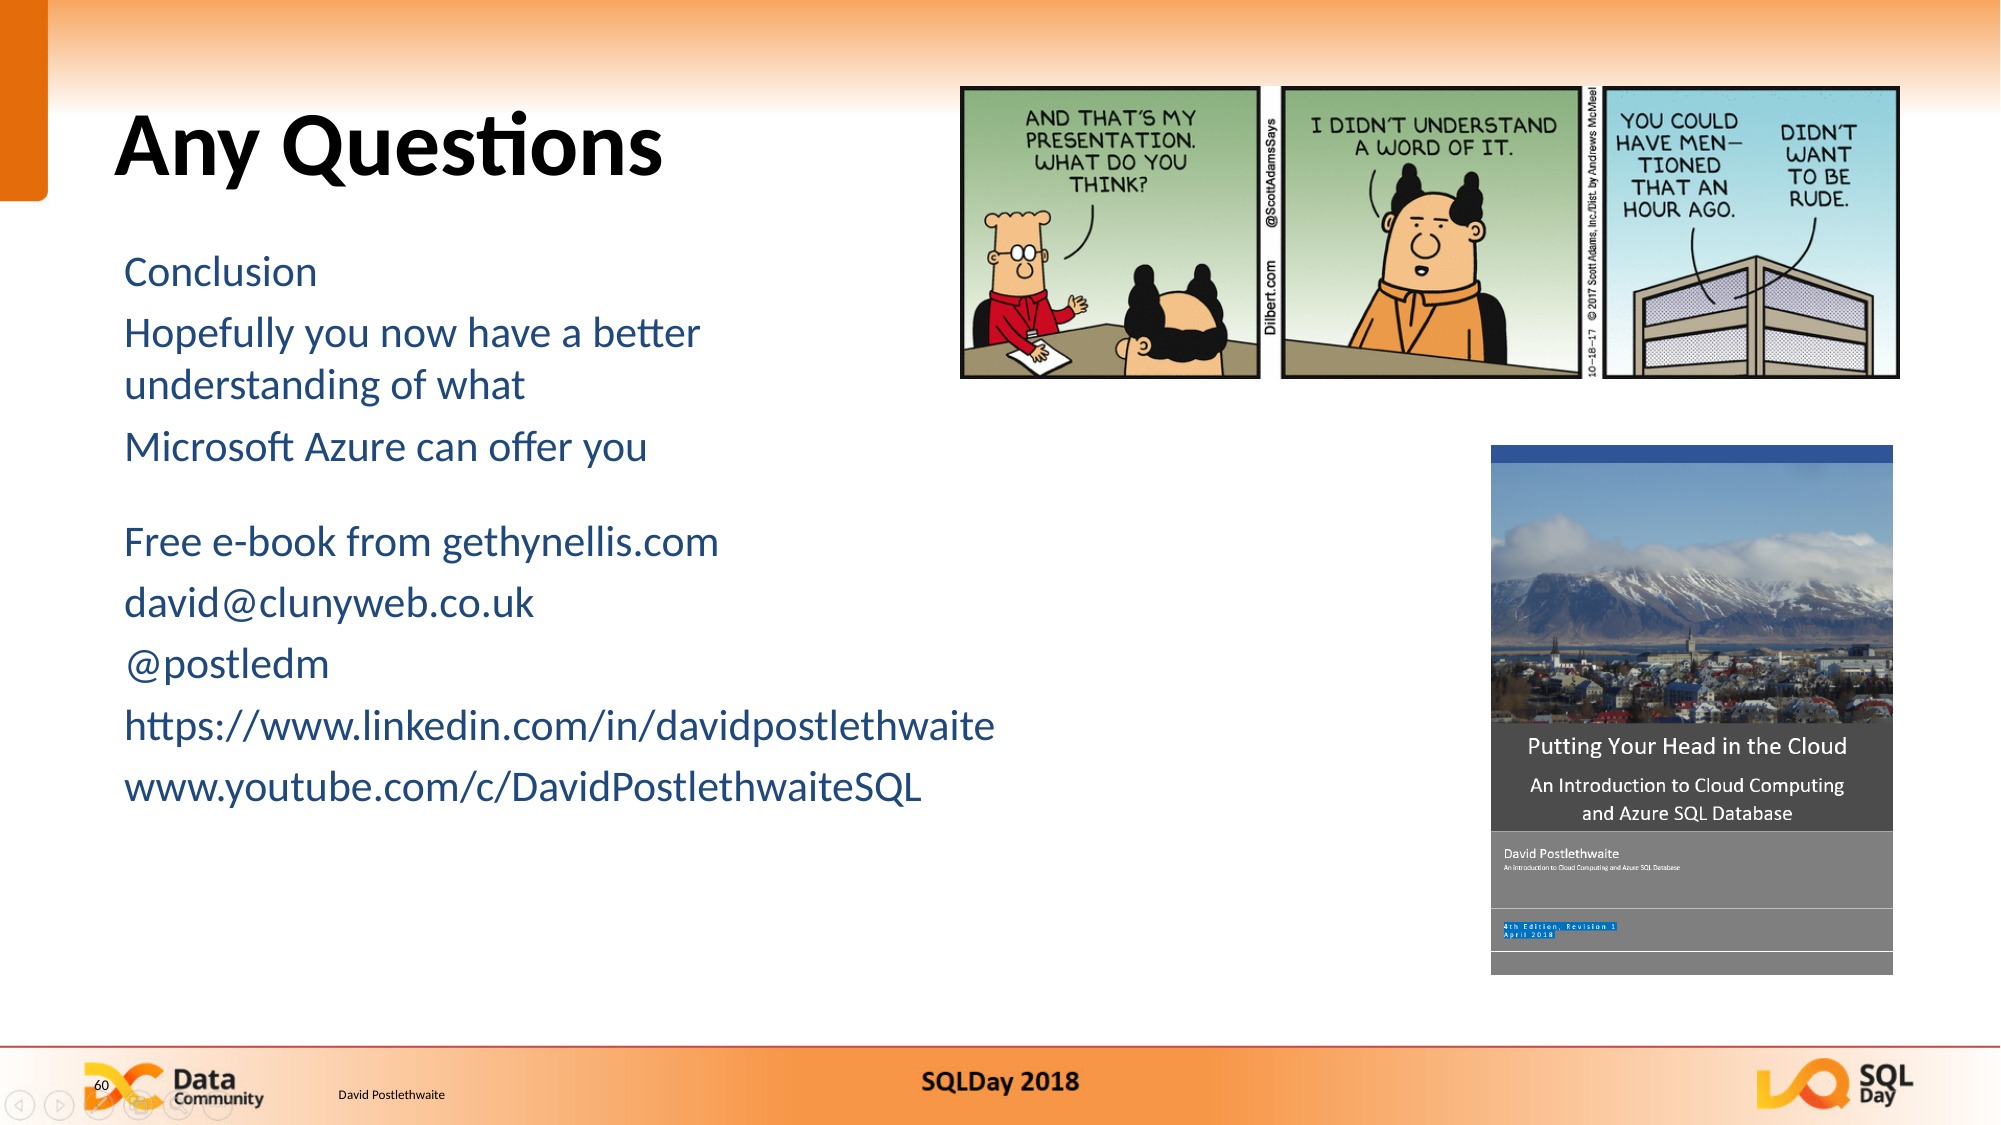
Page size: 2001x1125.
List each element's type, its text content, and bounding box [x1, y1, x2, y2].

title Any Questions [99, 45, 1900, 233]
list Conclusion Hopefully you now have a better understanding of what Microsoft Azure can offer you Free e-book from gethynellis.com david@clunyweb.co.uk @postledm https://www.linkedin.com/in/davidpostlethwaite www.youtube.com/c/DavidPostlethwaiteSQL [109, 235, 1516, 822]
picture [0, 0, 2001, 1125]
